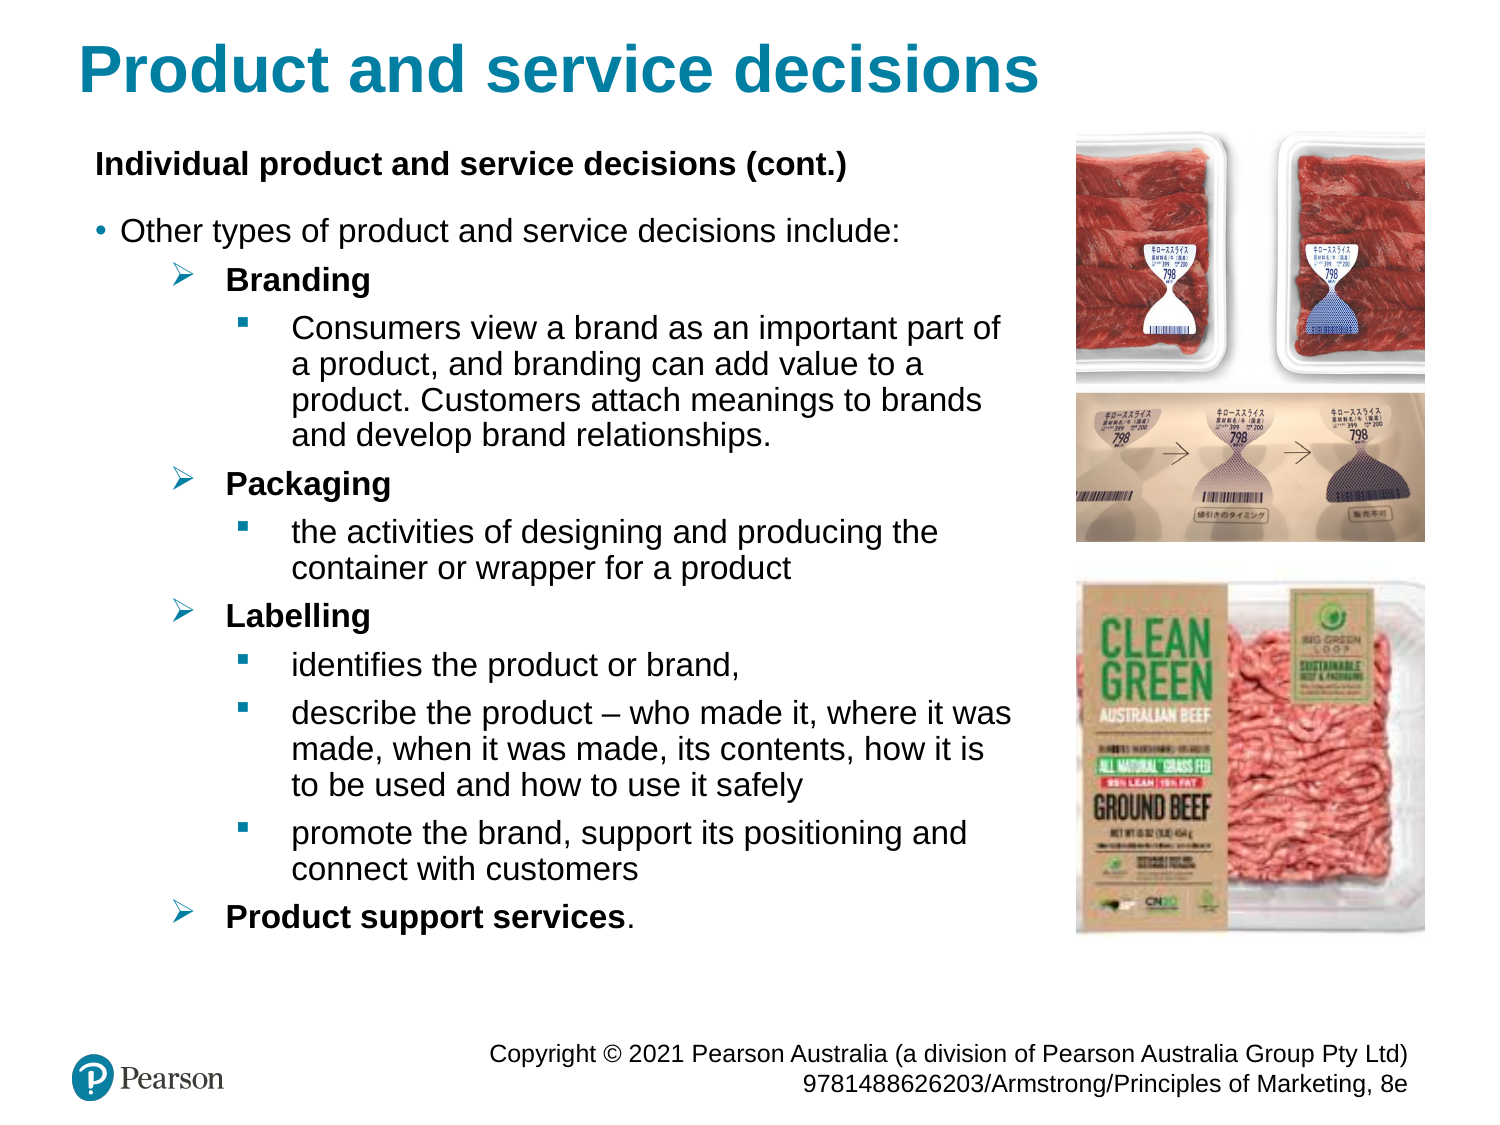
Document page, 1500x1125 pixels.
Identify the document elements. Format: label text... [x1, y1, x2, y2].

picture [1075, 562, 1426, 948]
picture [72, 1087, 83, 1101]
list Individual product and service decisions (cont.) Other types of product and service decisions include: Branding Consumers view a brand as an important part of a product, and branding can add value to a product. Customers attach meanings to brands and develop brand relationships. Packaging the activities of designing and producing the container or wrapper for a product Labelling identifies the product or brand, describe the product – who made it, where it was made, when it was made, its contents, how it is to be used and how to use it safely promote the brand, support its positioning and connect with customers Product support services. [63, 131, 1038, 989]
picture [98, 1054, 224, 1101]
title Product and service decisions [63, 30, 1437, 122]
picture [1075, 131, 1426, 542]
picture [72, 1054, 88, 1070]
picture [80, 1063, 106, 1088]
